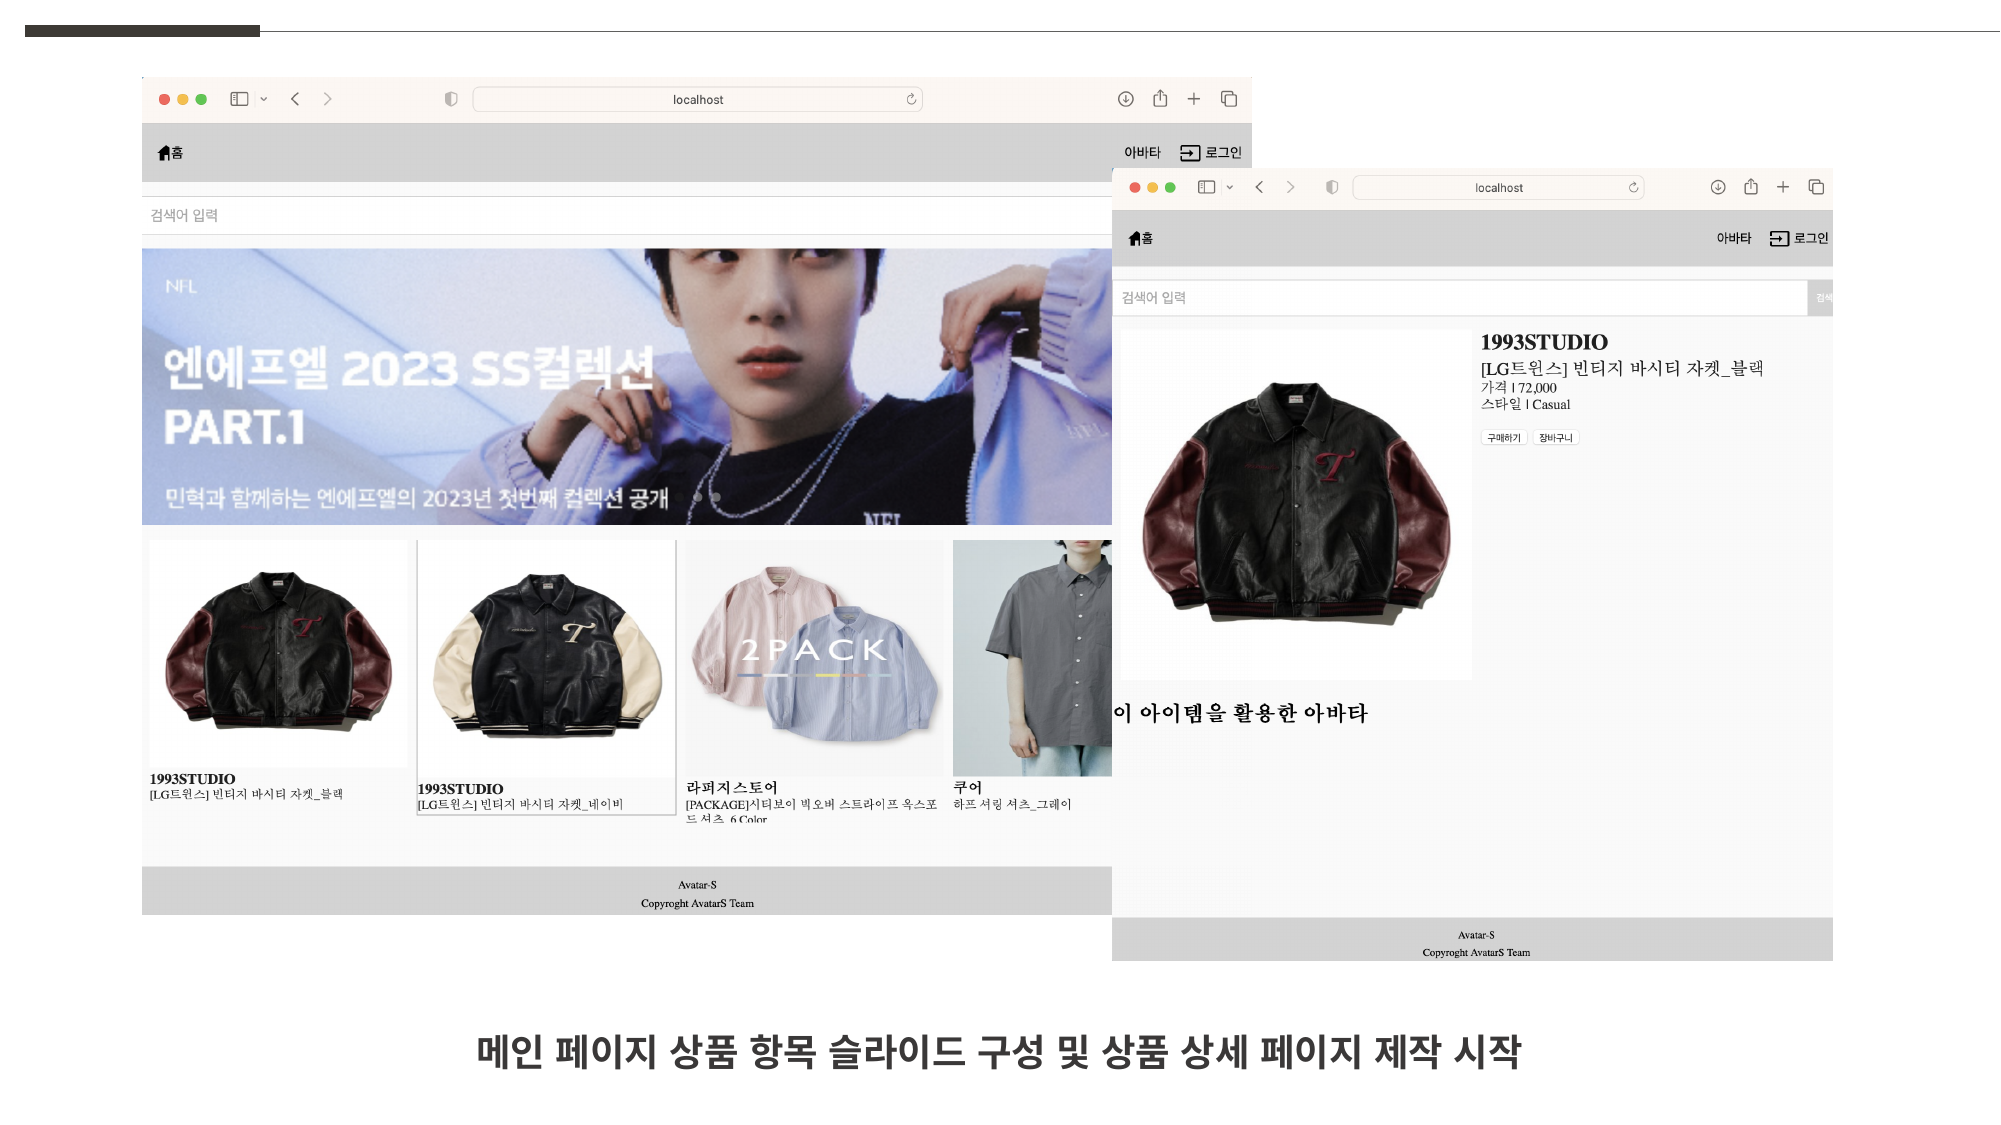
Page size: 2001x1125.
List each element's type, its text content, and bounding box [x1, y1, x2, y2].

picture [142, 77, 1833, 961]
text_box 메인 페이지 상품 항목 슬라이드 구성 및 상품 상세 페이지 제작 시작 [294, 1021, 1706, 1081]
